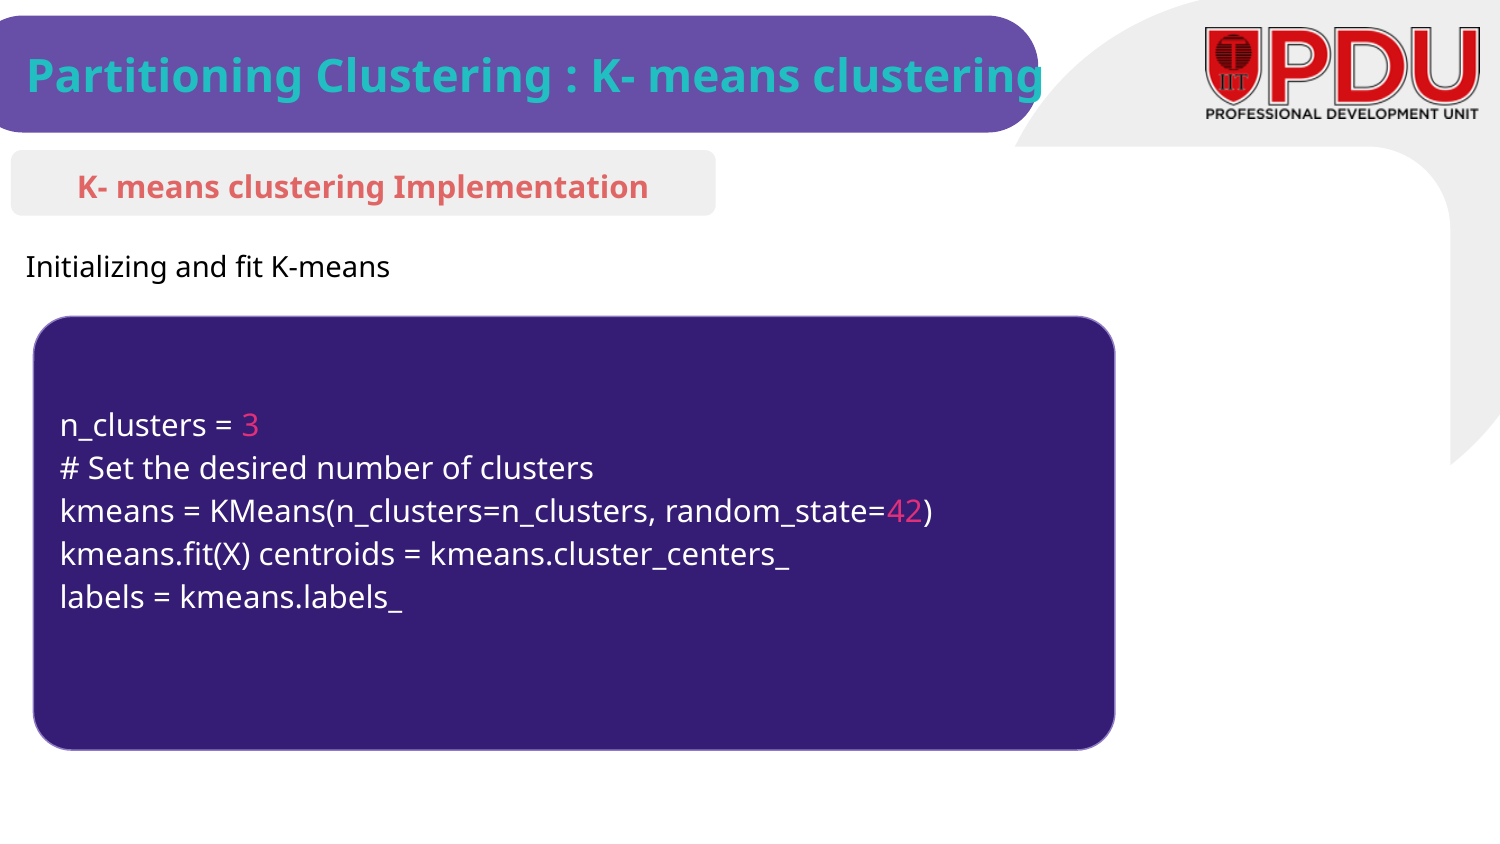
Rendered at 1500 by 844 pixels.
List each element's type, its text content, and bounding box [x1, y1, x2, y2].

title Partitioning Clustering : K- means clustering [10, 22, 1409, 117]
text_box Initializing and fit K-means [10, 233, 981, 299]
picture [1204, 27, 1480, 119]
text_box K- means clustering Implementation [10, 150, 716, 216]
text_box n_clusters = 3 # Set the desired number of clusters kmeans = KMeans(n_clusters=n_clusters, random_state=42) kmeans.fit(X) centroids = kmeans.cluster_centers_ labels = kmeans.labels_ [33, 316, 1115, 751]
